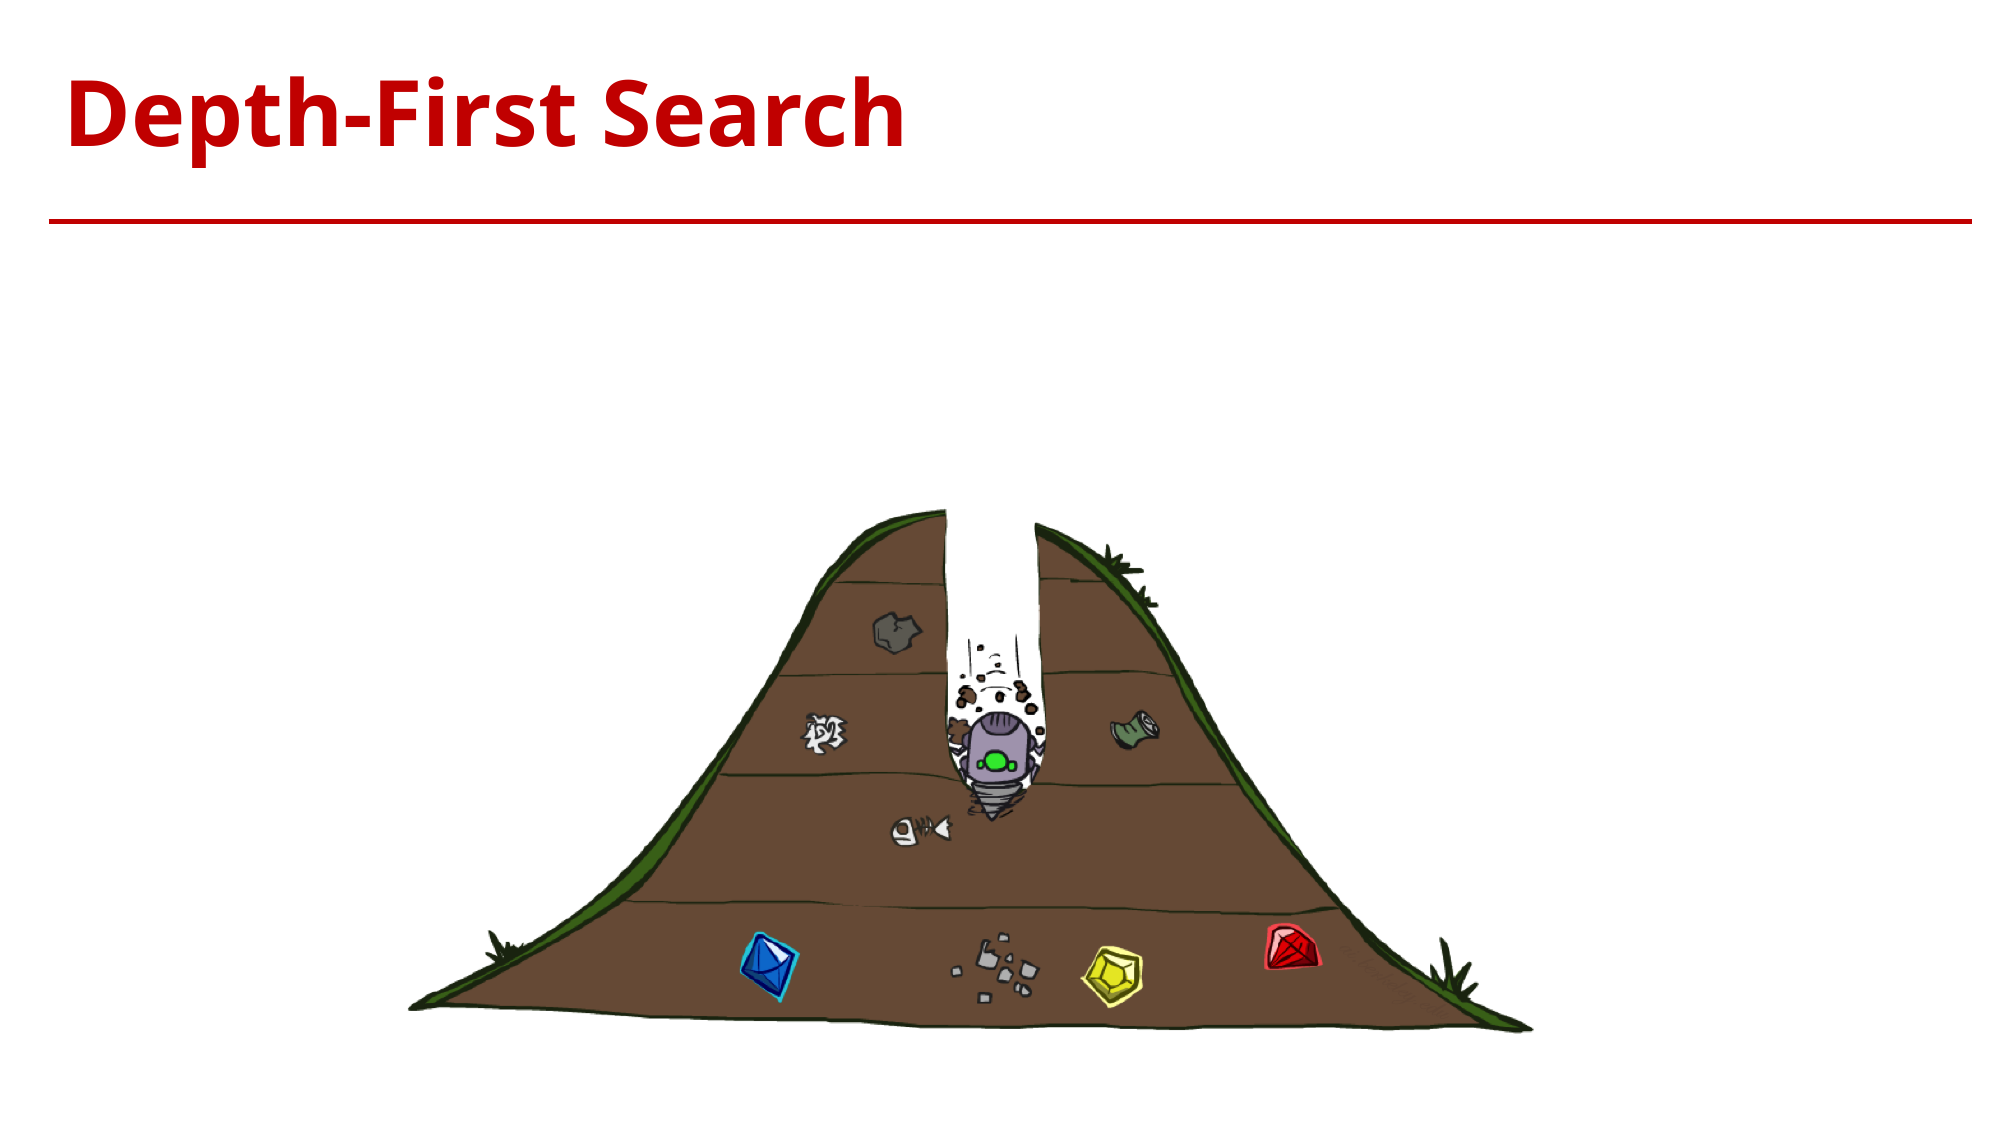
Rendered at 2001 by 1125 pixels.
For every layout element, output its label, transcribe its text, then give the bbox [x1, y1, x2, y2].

title Depth-First Search [48, 41, 1972, 192]
picture [363, 237, 1547, 1125]
